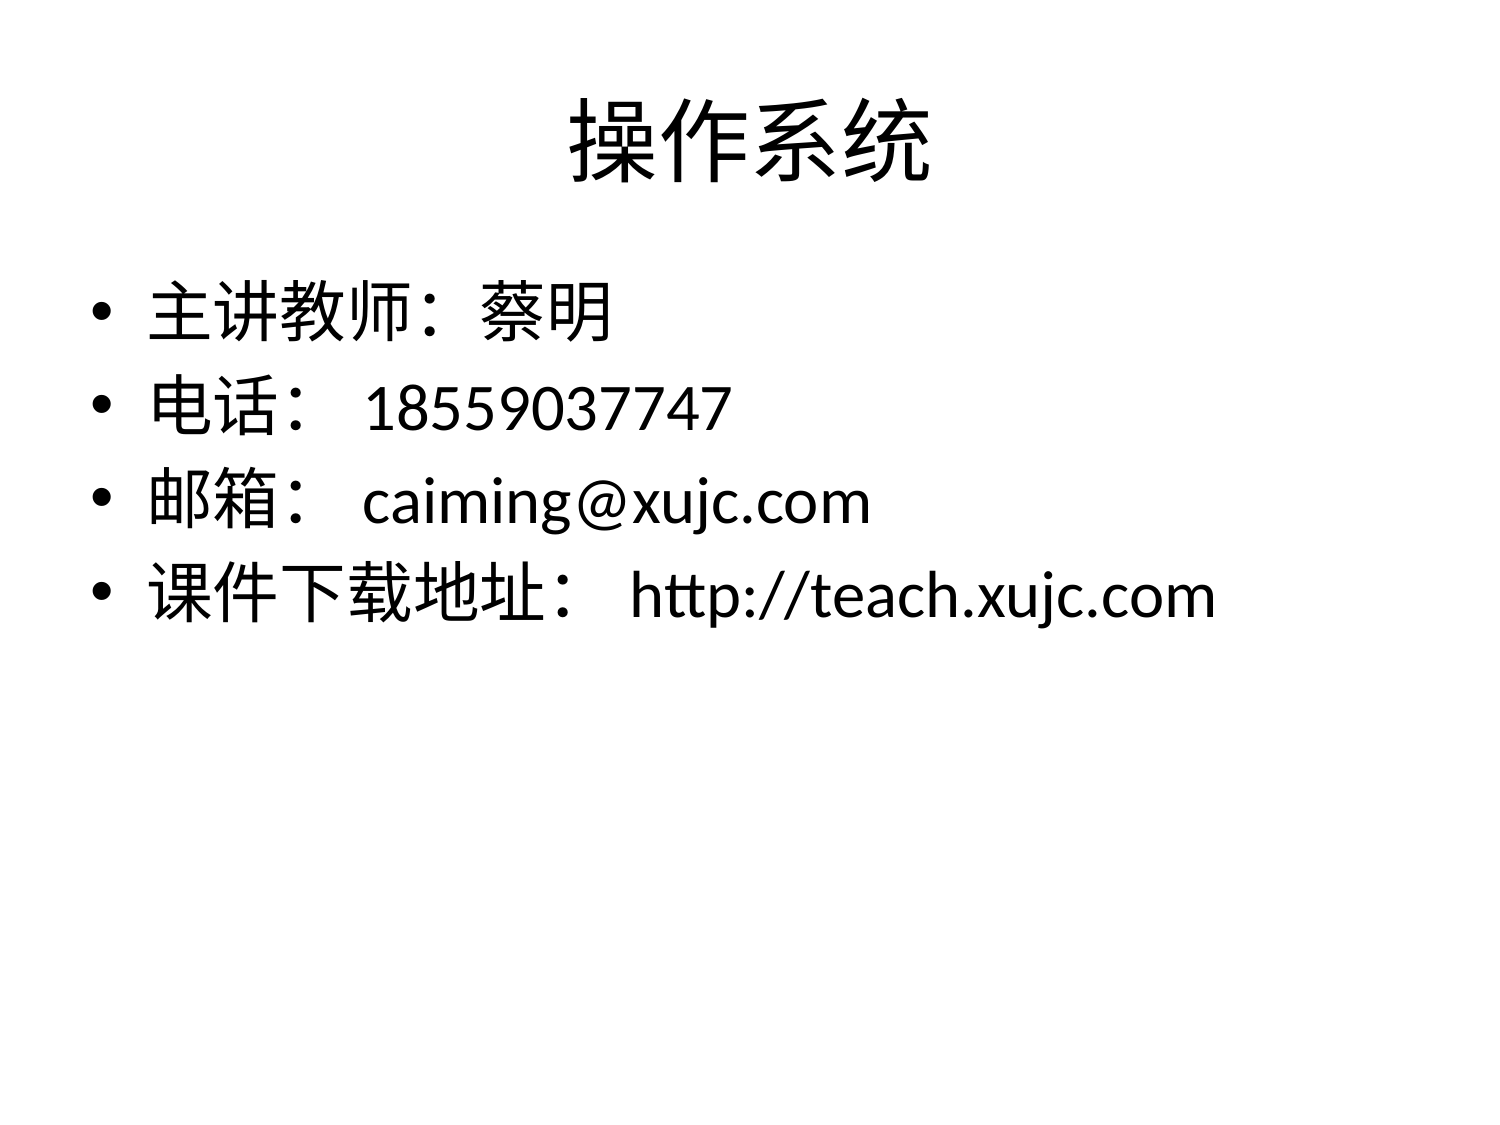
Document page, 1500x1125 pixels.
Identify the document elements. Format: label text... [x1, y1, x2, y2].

title 操作系统 [75, 45, 1425, 233]
list 主讲教师：蔡明 电话：18559037747 邮箱：caiming@xujc.com 课件下载地址：http://teach.xujc.com [75, 262, 1425, 1005]
